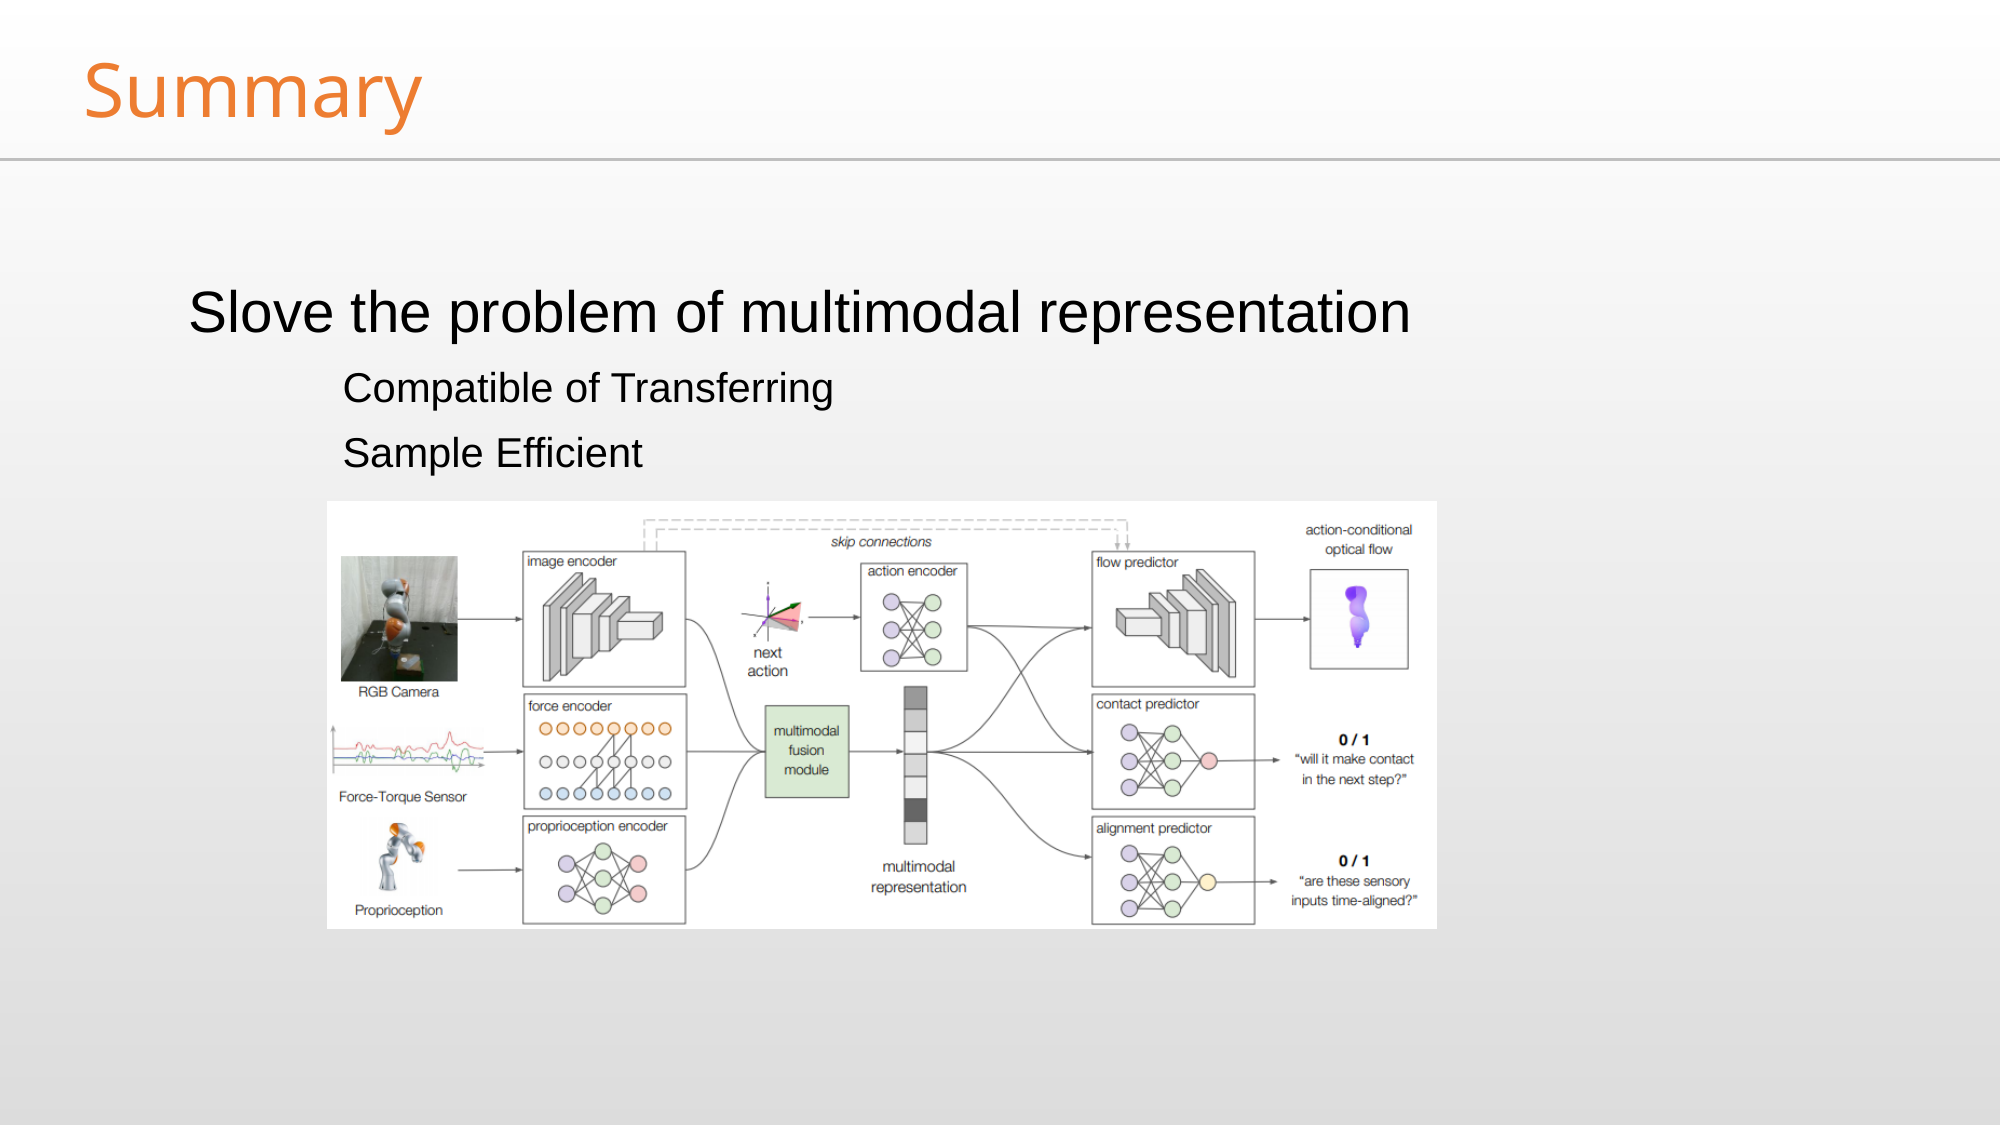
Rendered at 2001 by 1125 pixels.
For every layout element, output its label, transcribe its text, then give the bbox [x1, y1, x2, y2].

picture [327, 501, 1437, 929]
text_box Compatible of Transferring [327, 352, 1831, 418]
text_box Slove the problem of multimodal representation [174, 267, 1678, 352]
text_box Summary [68, 34, 438, 140]
text_box Sample Efficient [327, 418, 1831, 484]
